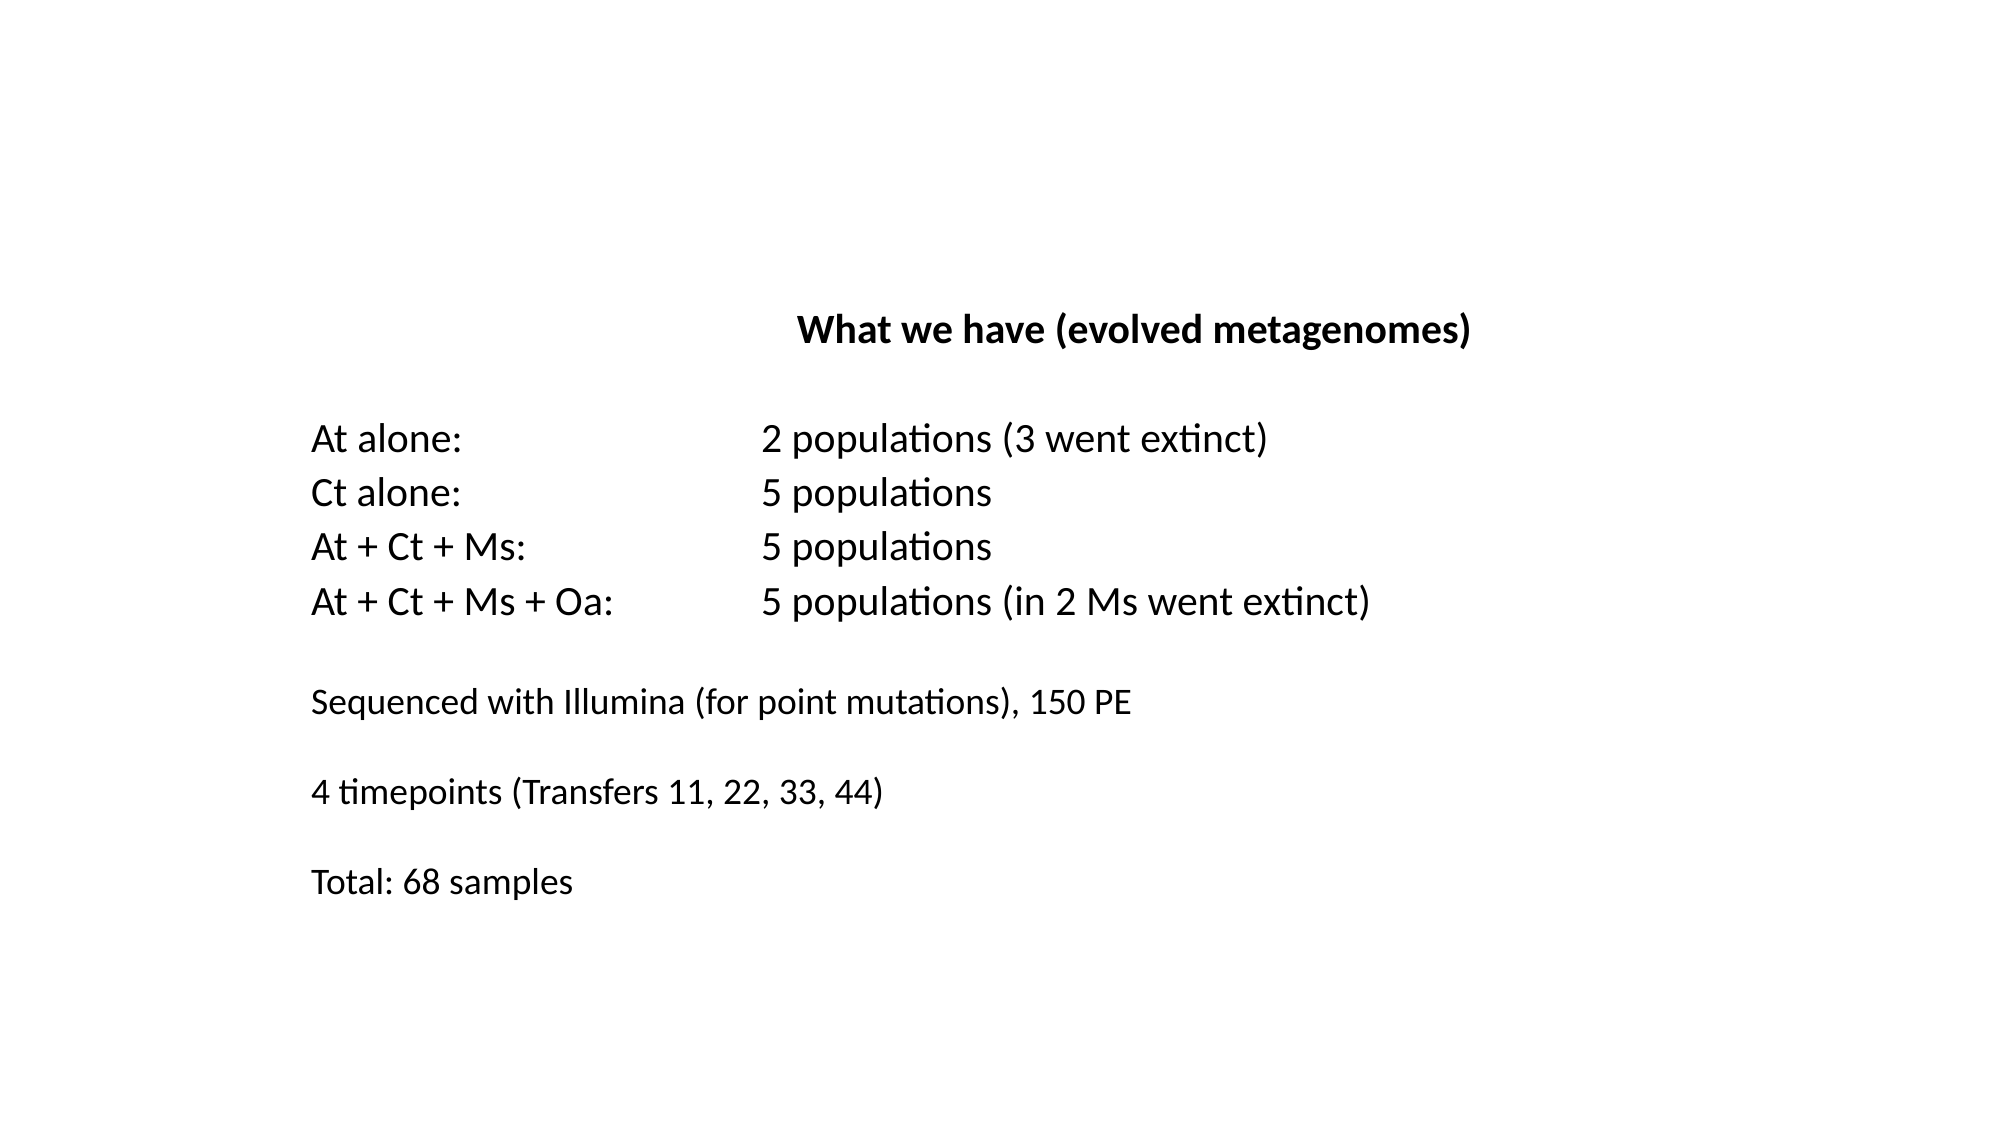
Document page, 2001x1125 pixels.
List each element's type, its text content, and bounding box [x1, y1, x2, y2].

text_box What we have (evolved metagenomes) At alone: 2 populations (3 went extinct) Ct alone: 5 populations At + Ct + Ms: 5 populations At + Ct + Ms + Oa: 5 populations (in 2 Ms went extinct) Sequenced with Illumina (for point mutations), 150 PE 4 timepoints (Transfers 11, 22, 33, 44) Total: 68 samples [296, 294, 1973, 910]
